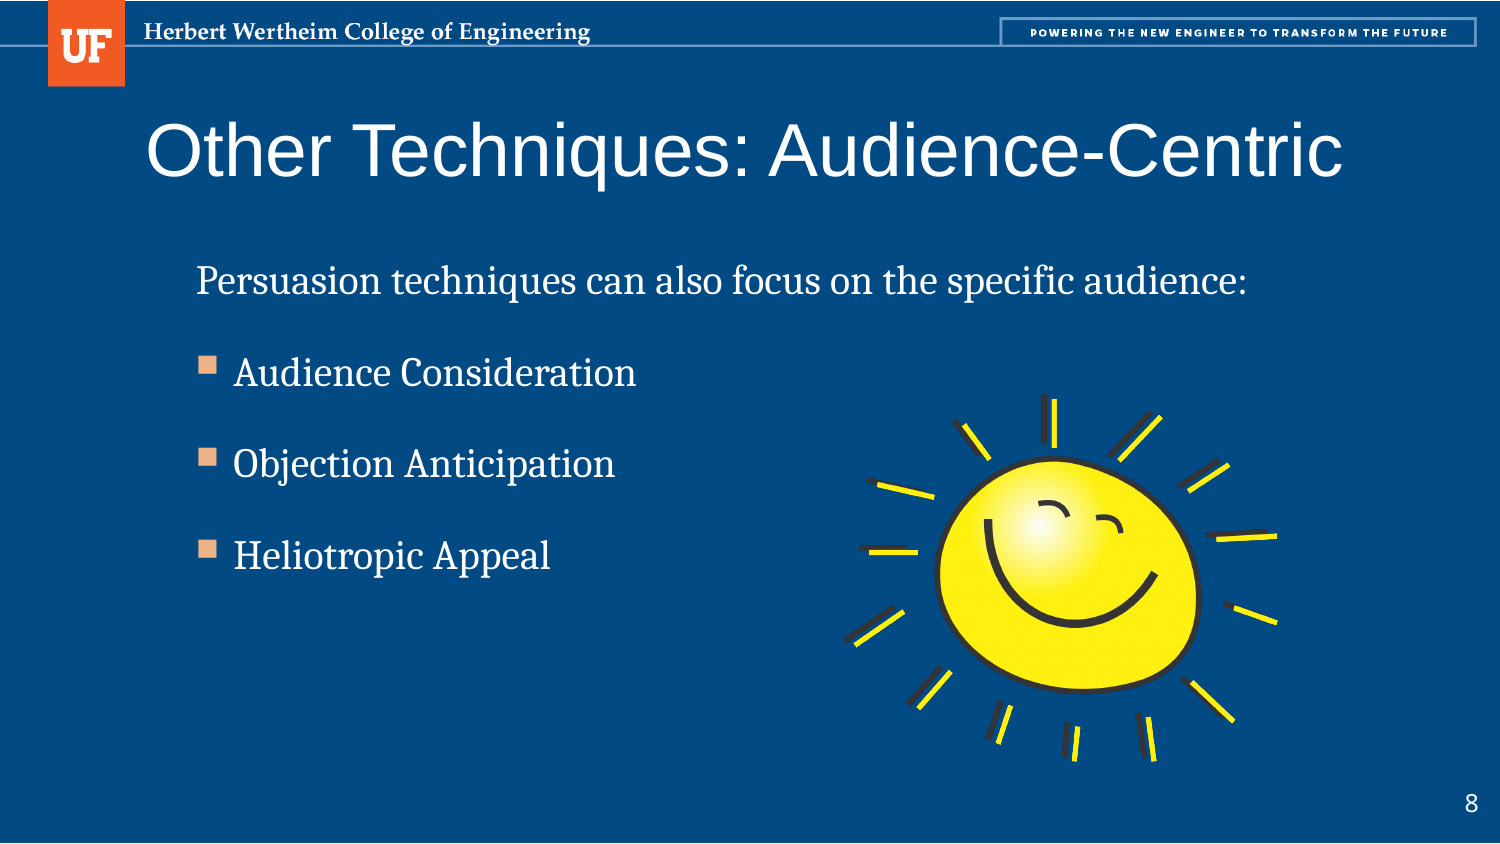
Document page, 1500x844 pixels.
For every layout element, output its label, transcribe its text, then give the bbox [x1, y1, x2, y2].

title Other Techniques: Audience-Centric [130, 93, 1370, 232]
list Persuasion techniques can also focus on the specific audience: Audience Consideration Objection Anticipation Heliotropic Appeal [180, 245, 1320, 741]
picture [0, 0, 1500, 843]
slide_number 8 [1156, 782, 1494, 828]
